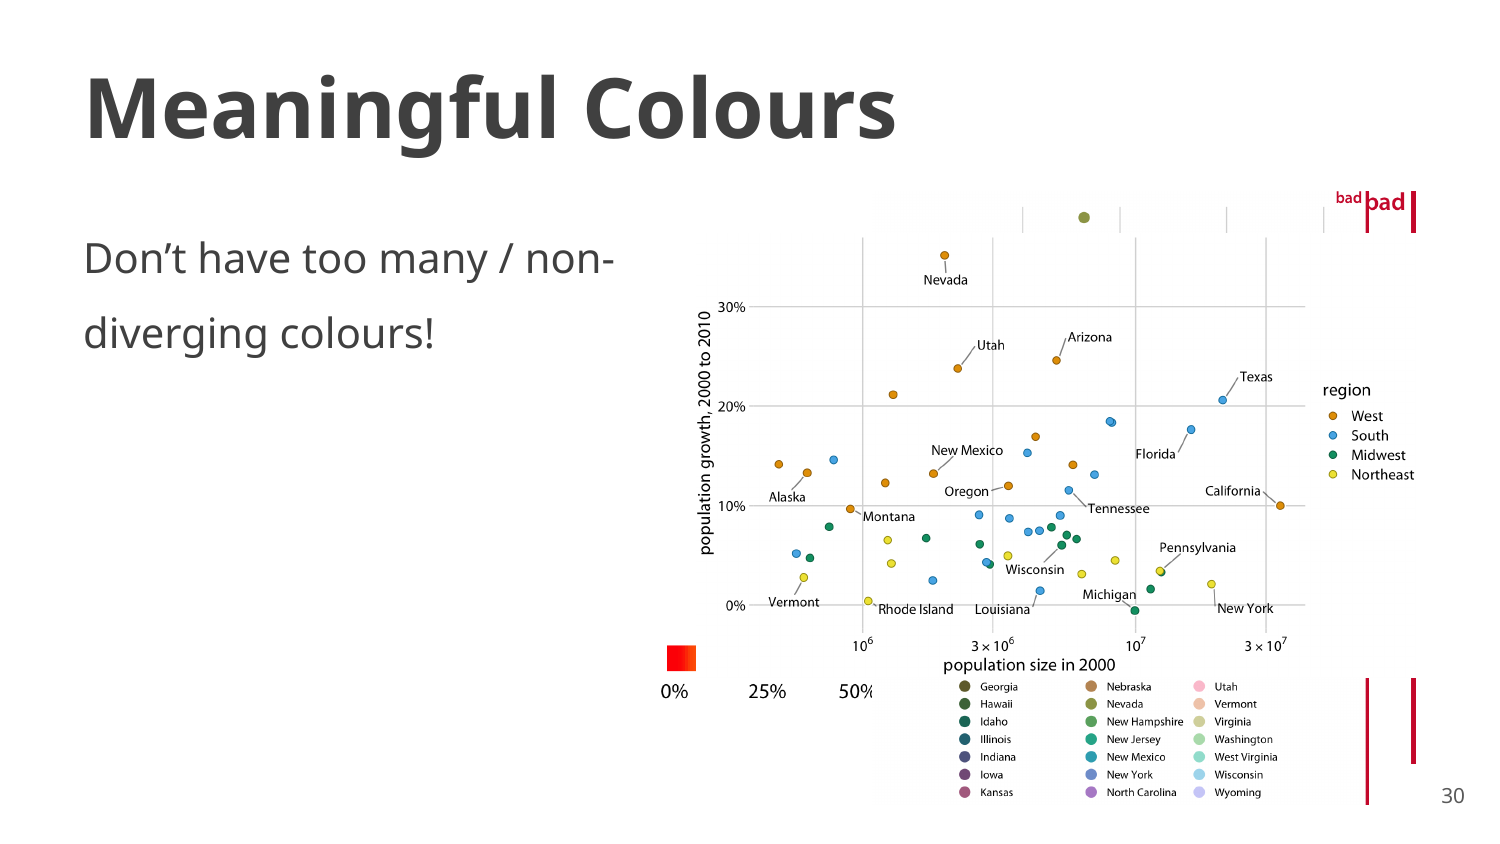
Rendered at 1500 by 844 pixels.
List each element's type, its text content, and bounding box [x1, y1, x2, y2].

slide_number 30 [1389, 764, 1480, 830]
text_box Meaningful Colours [68, 40, 1480, 192]
text_box Don’t have too many / non-diverging colours! [68, 191, 651, 633]
picture [652, 191, 1416, 805]
